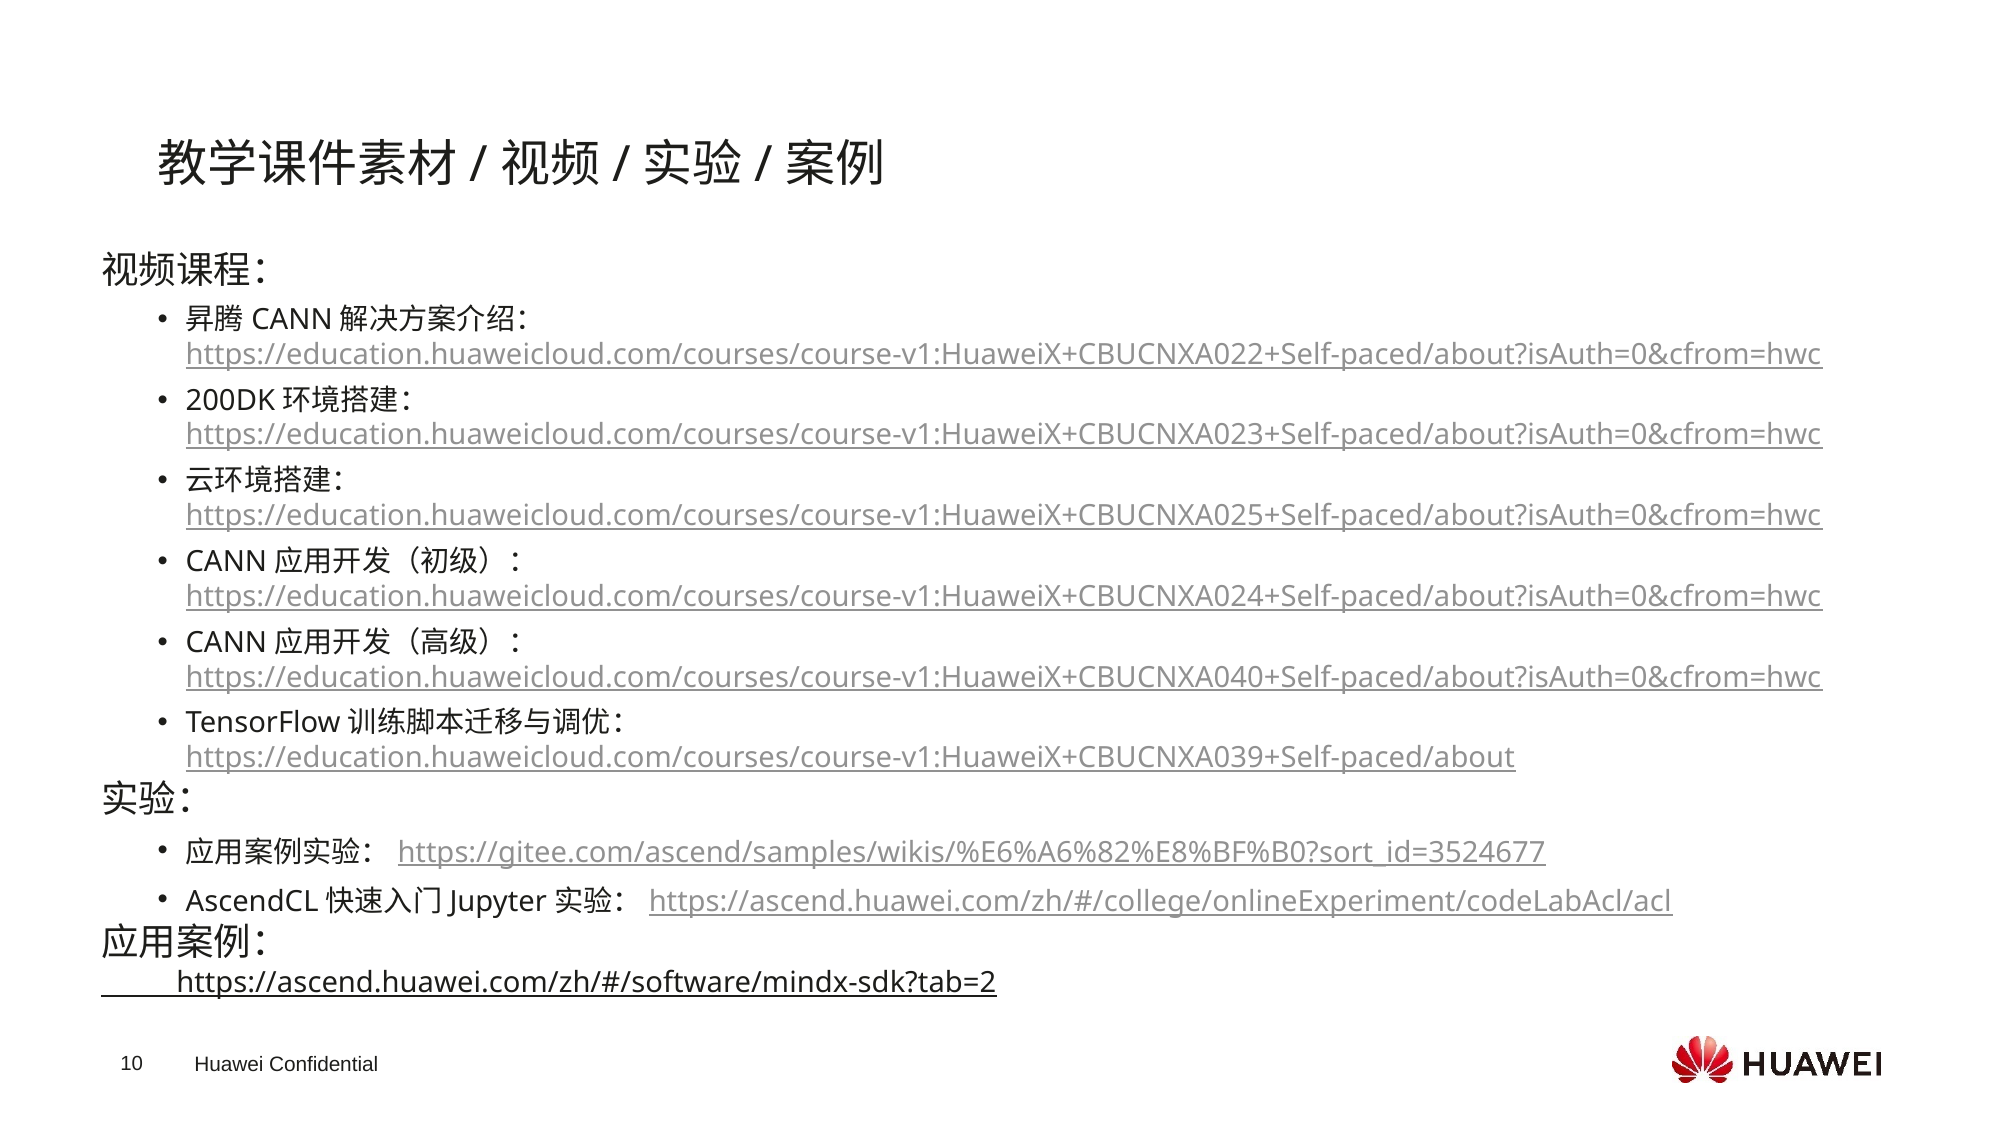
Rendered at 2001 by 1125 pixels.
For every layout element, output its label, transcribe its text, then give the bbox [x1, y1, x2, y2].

picture [1860, 1036, 1881, 1083]
list 教学课件素材/视频/实验/案例 视频课程： 昇腾CANN解决方案介绍：https://education.huaweicloud.com/courses/course-v1:HuaweiX+CBUCNXA022+Self-paced/about?isAuth=0&cfrom=hwc 200DK环境搭建：https://education.huaweicloud.com/courses/course-v1:HuaweiX+CBUCNXA023+Self-paced/about?isAuth=0&cfrom=hwc 云环境搭建：https://education.huaweicloud.com/courses/course-v1:HuaweiX+CBUCNXA025+Self-paced/about?isAuth=0&cfrom=hwc CANN应用开发（初级）：https://education.huaweicloud.com/courses/course-v1:HuaweiX+CBUCNXA024+Self-paced/about?isAuth=0&cfrom=hwc CANN应用开发（高级）：https://education.huaweicloud.com/courses/course-v1:HuaweiX+CBUCNXA040+Self-paced/about?isAuth=0&cfrom=hwc TensorFlow训练脚本迁移与调优：https://education.huaweicloud.com/courses/course-v1:HuaweiX+CBUCNXA039+Self-paced/about 实验： 应用案例实验：https://gitee.com/ascend/samples/wikis/%E6%A6%82%E8%BF%B0?sort_id=3524677 AscendCL快速入门Jupyter实验：https://ascend.huawei.com/zh/#/college/onlineExperiment/codeLabAcl/acl 应用案例： https://ascend.huawei.com/zh/#/software/mindx-sdk?tab=2 [99, 79, 1860, 1100]
